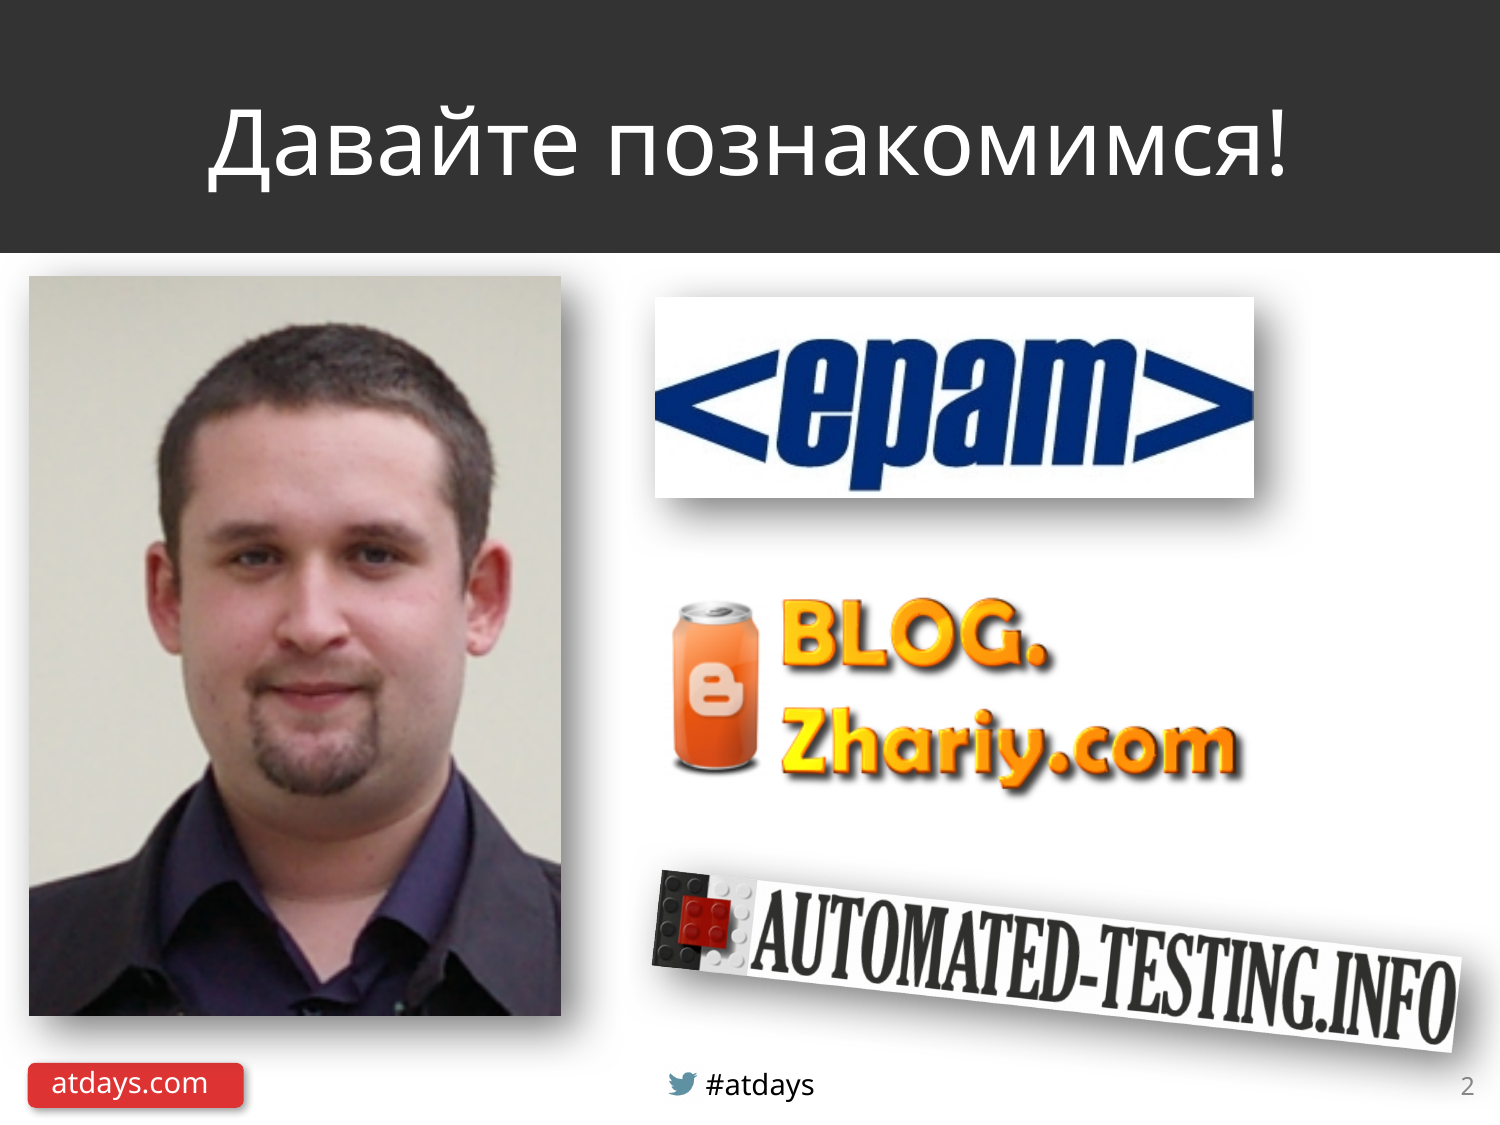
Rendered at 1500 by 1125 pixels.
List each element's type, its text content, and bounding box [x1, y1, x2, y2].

picture [654, 296, 1255, 498]
picture [662, 1063, 703, 1104]
picture [652, 870, 1461, 1052]
picture [28, 275, 562, 1017]
title Давайте познакомимся! [75, 45, 1425, 233]
slide_number 2 [1139, 1066, 1490, 1118]
picture [660, 561, 1270, 823]
